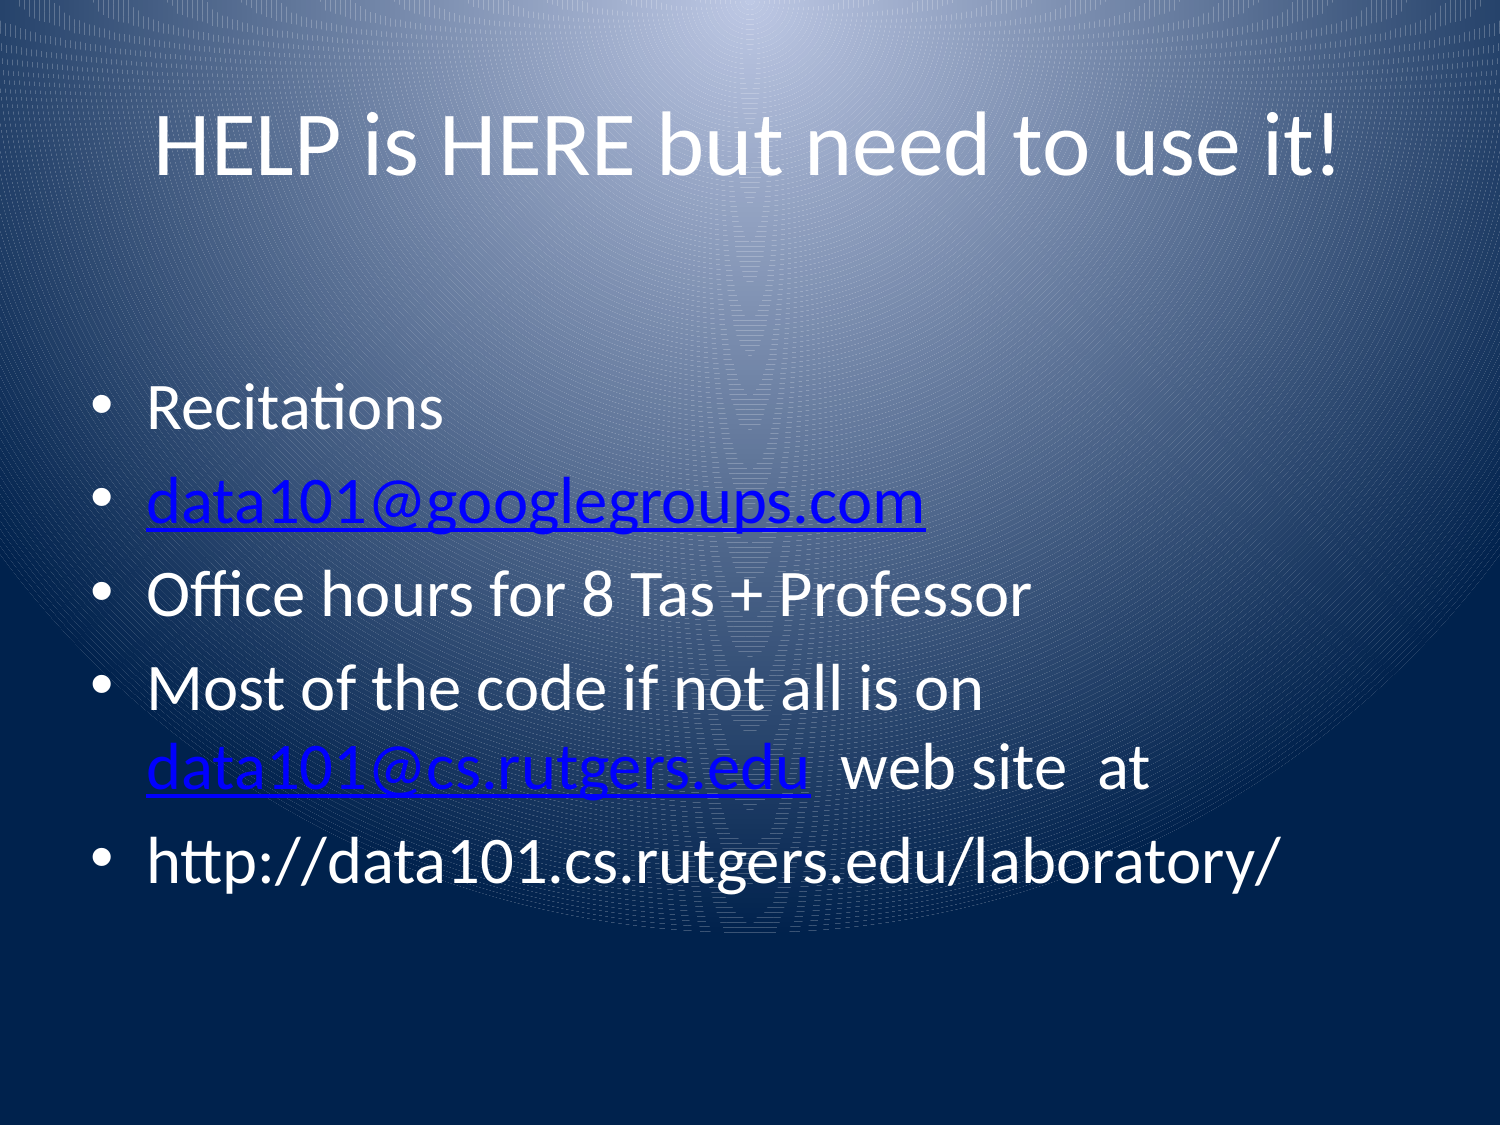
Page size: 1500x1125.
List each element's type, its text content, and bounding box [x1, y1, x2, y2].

list Recitations data101@googlegroups.com Office hours for 8 Tas + Professor Most of the code if not all is on data101@cs.rutgers.edu web site at http://data101.cs.rutgers.edu/laboratory/ [75, 262, 1425, 1005]
title HELP is HERE but need to use it! [75, 45, 1425, 233]
